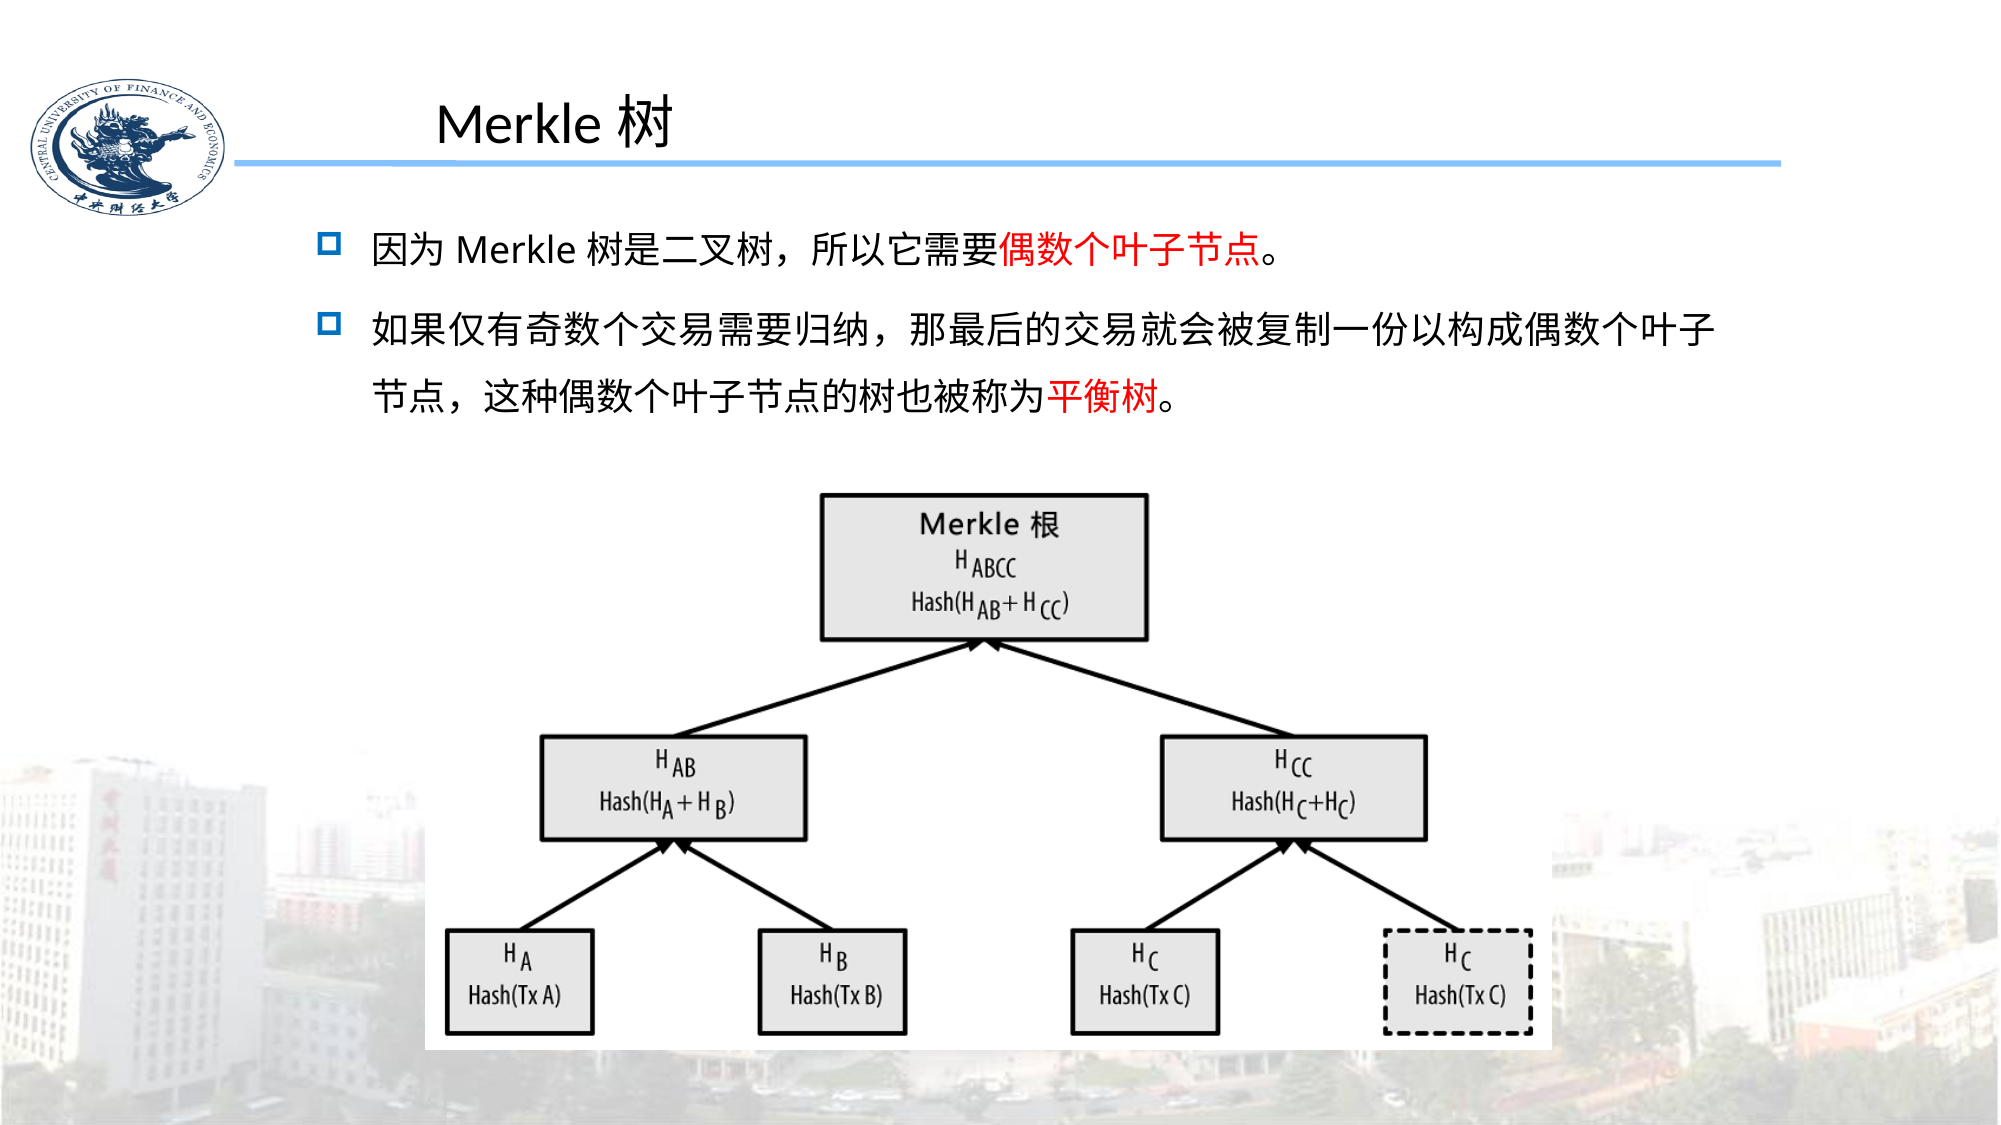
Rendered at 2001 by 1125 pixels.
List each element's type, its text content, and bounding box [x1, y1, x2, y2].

picture [0, 46, 266, 246]
text_box 因为Merkle树是二叉树，所以它需要偶数个叶子节点。 如果仅有奇数个交易需要归纳，那最后的交易就会被复制一份以构成偶数个叶子节点，这种偶数个叶子节点的树也被称为平衡树。 [299, 195, 1732, 424]
text_box Merkle树 [420, 78, 690, 163]
picture [0, 486, 2000, 1125]
